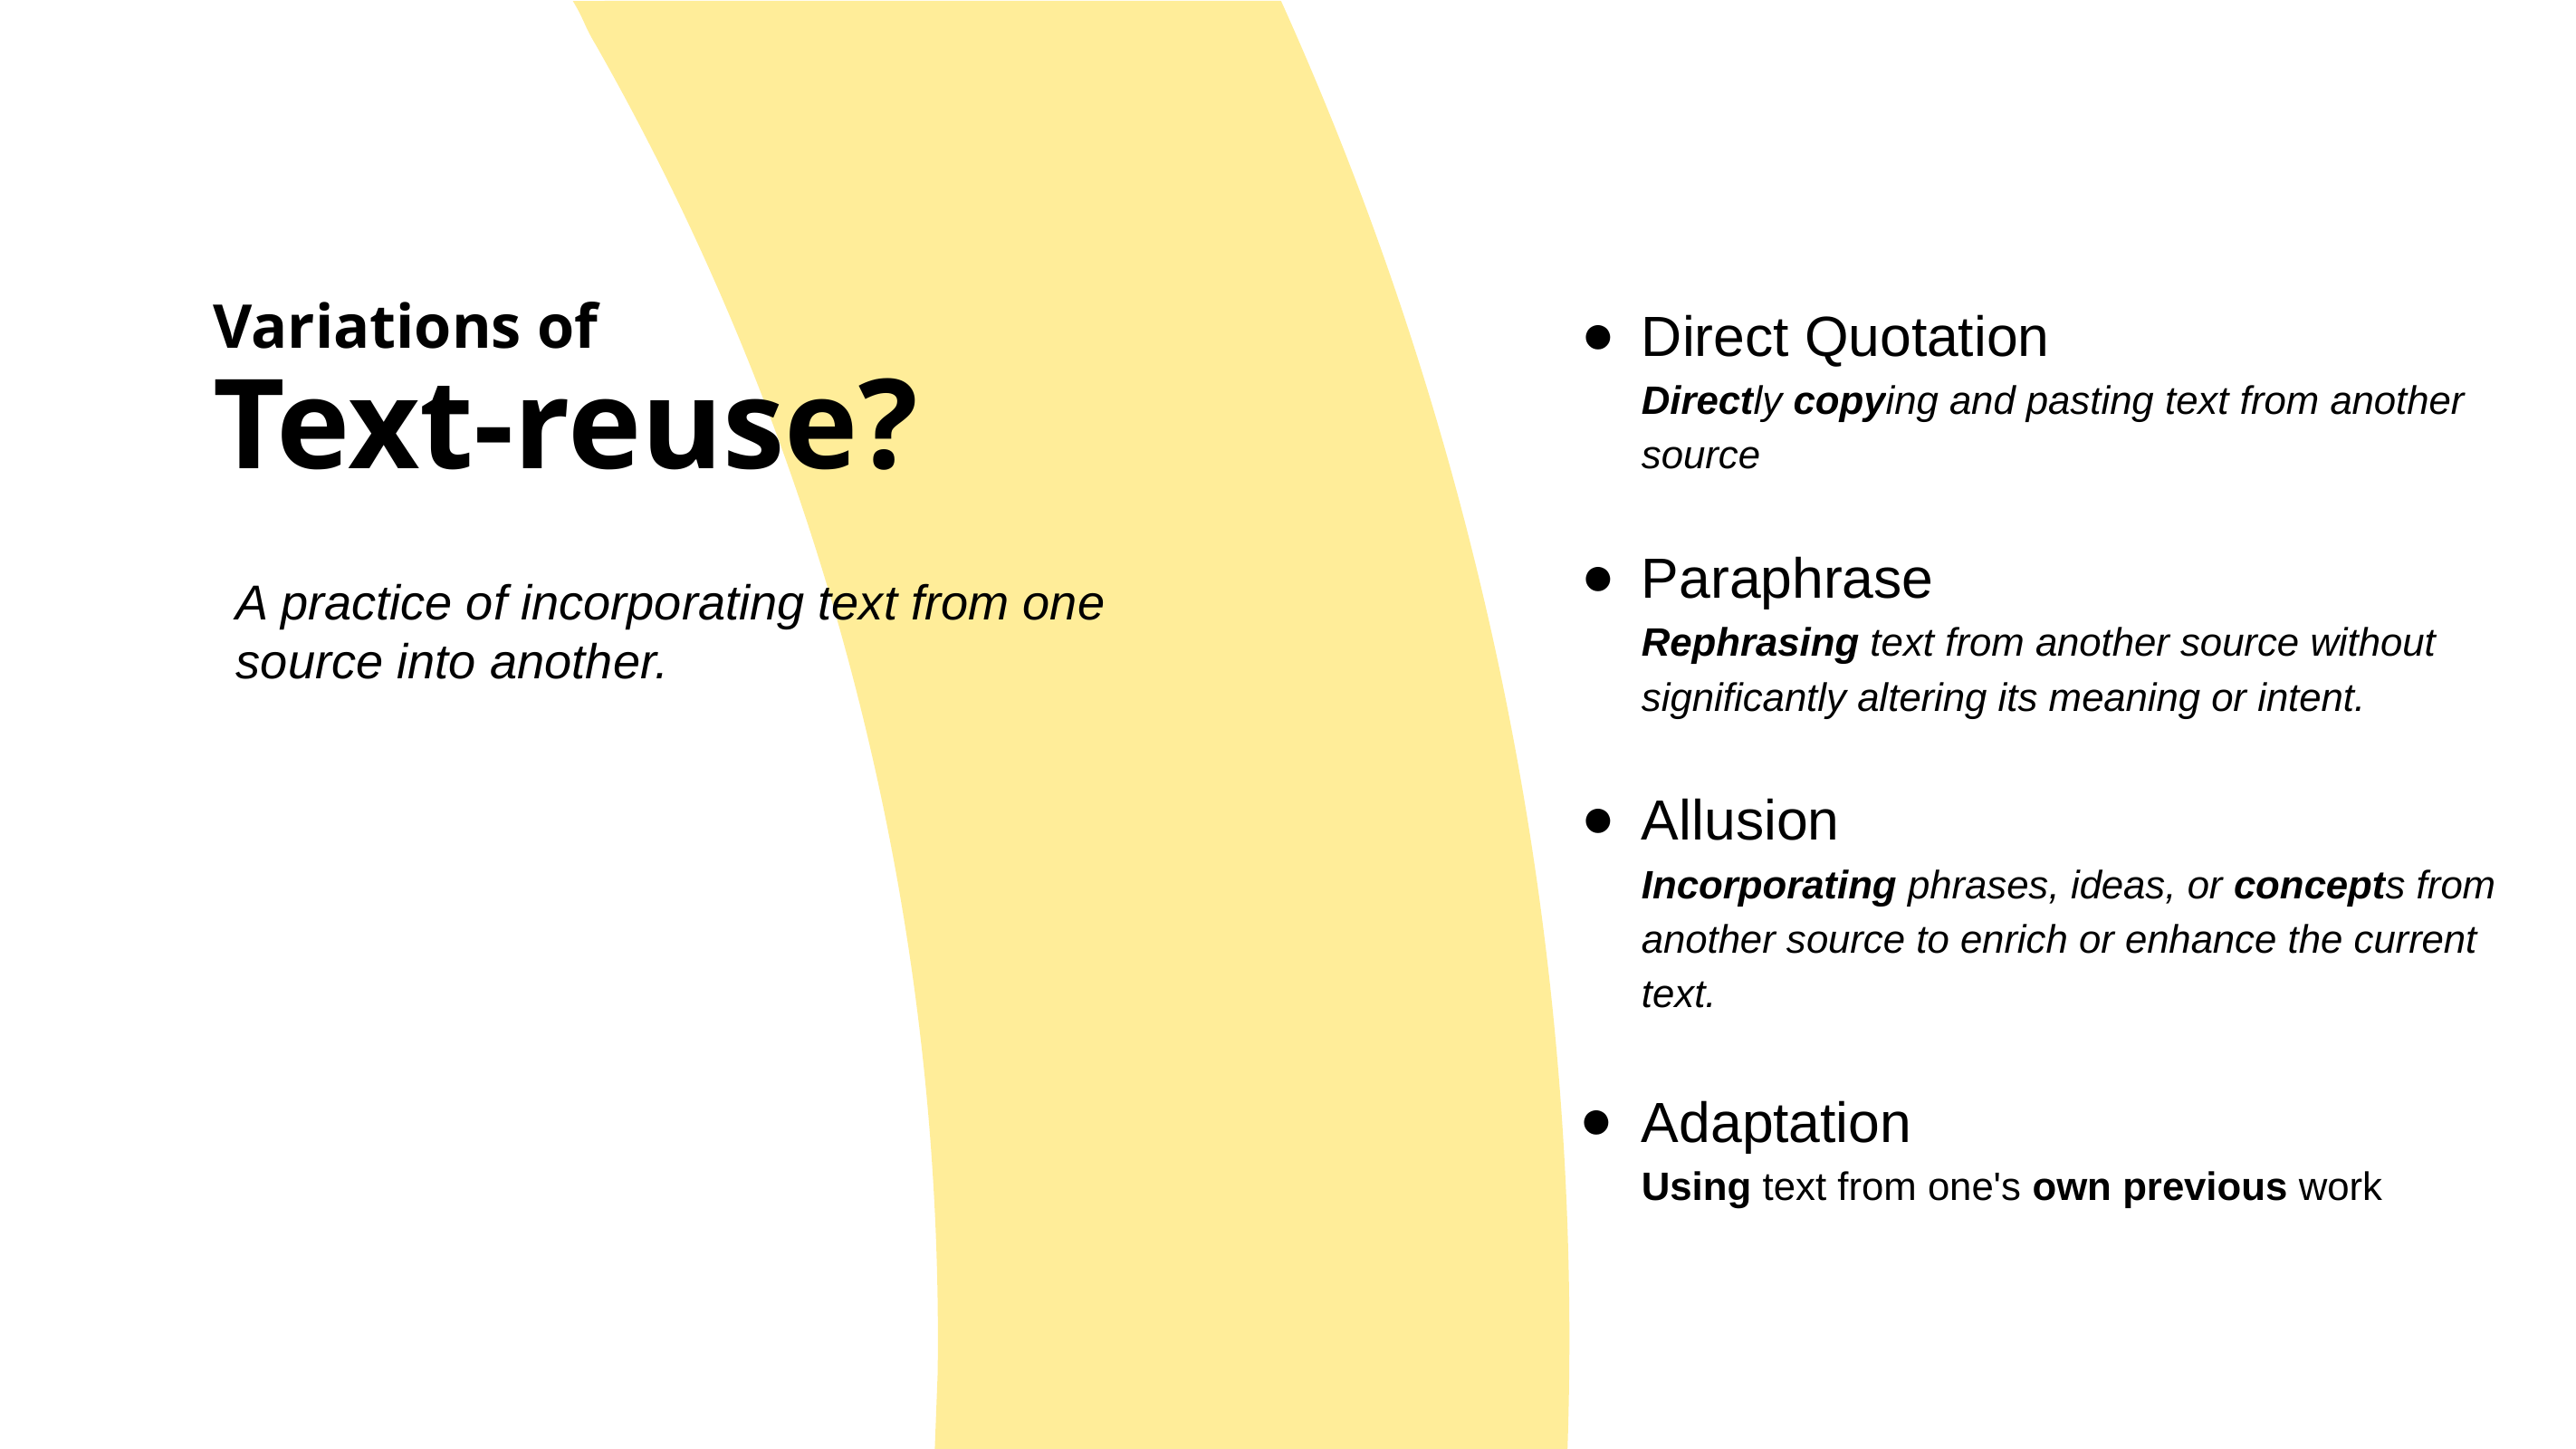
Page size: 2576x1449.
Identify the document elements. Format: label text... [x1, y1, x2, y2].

title Variations of Text-reuse? [199, 289, 1462, 548]
text_box A practice of incorporating text from one source into another. [223, 557, 1271, 984]
text_box Direct Quotation Directly copying and pasting text from another source Paraphrase Rephrasing text from another source without significantly altering its meaning or intent. Allusion Incorporating phrases, ideas, or concepts from another source to enrich or enhance the current text. Adaptation Using text from one's own previous work [1560, 207, 2547, 1417]
